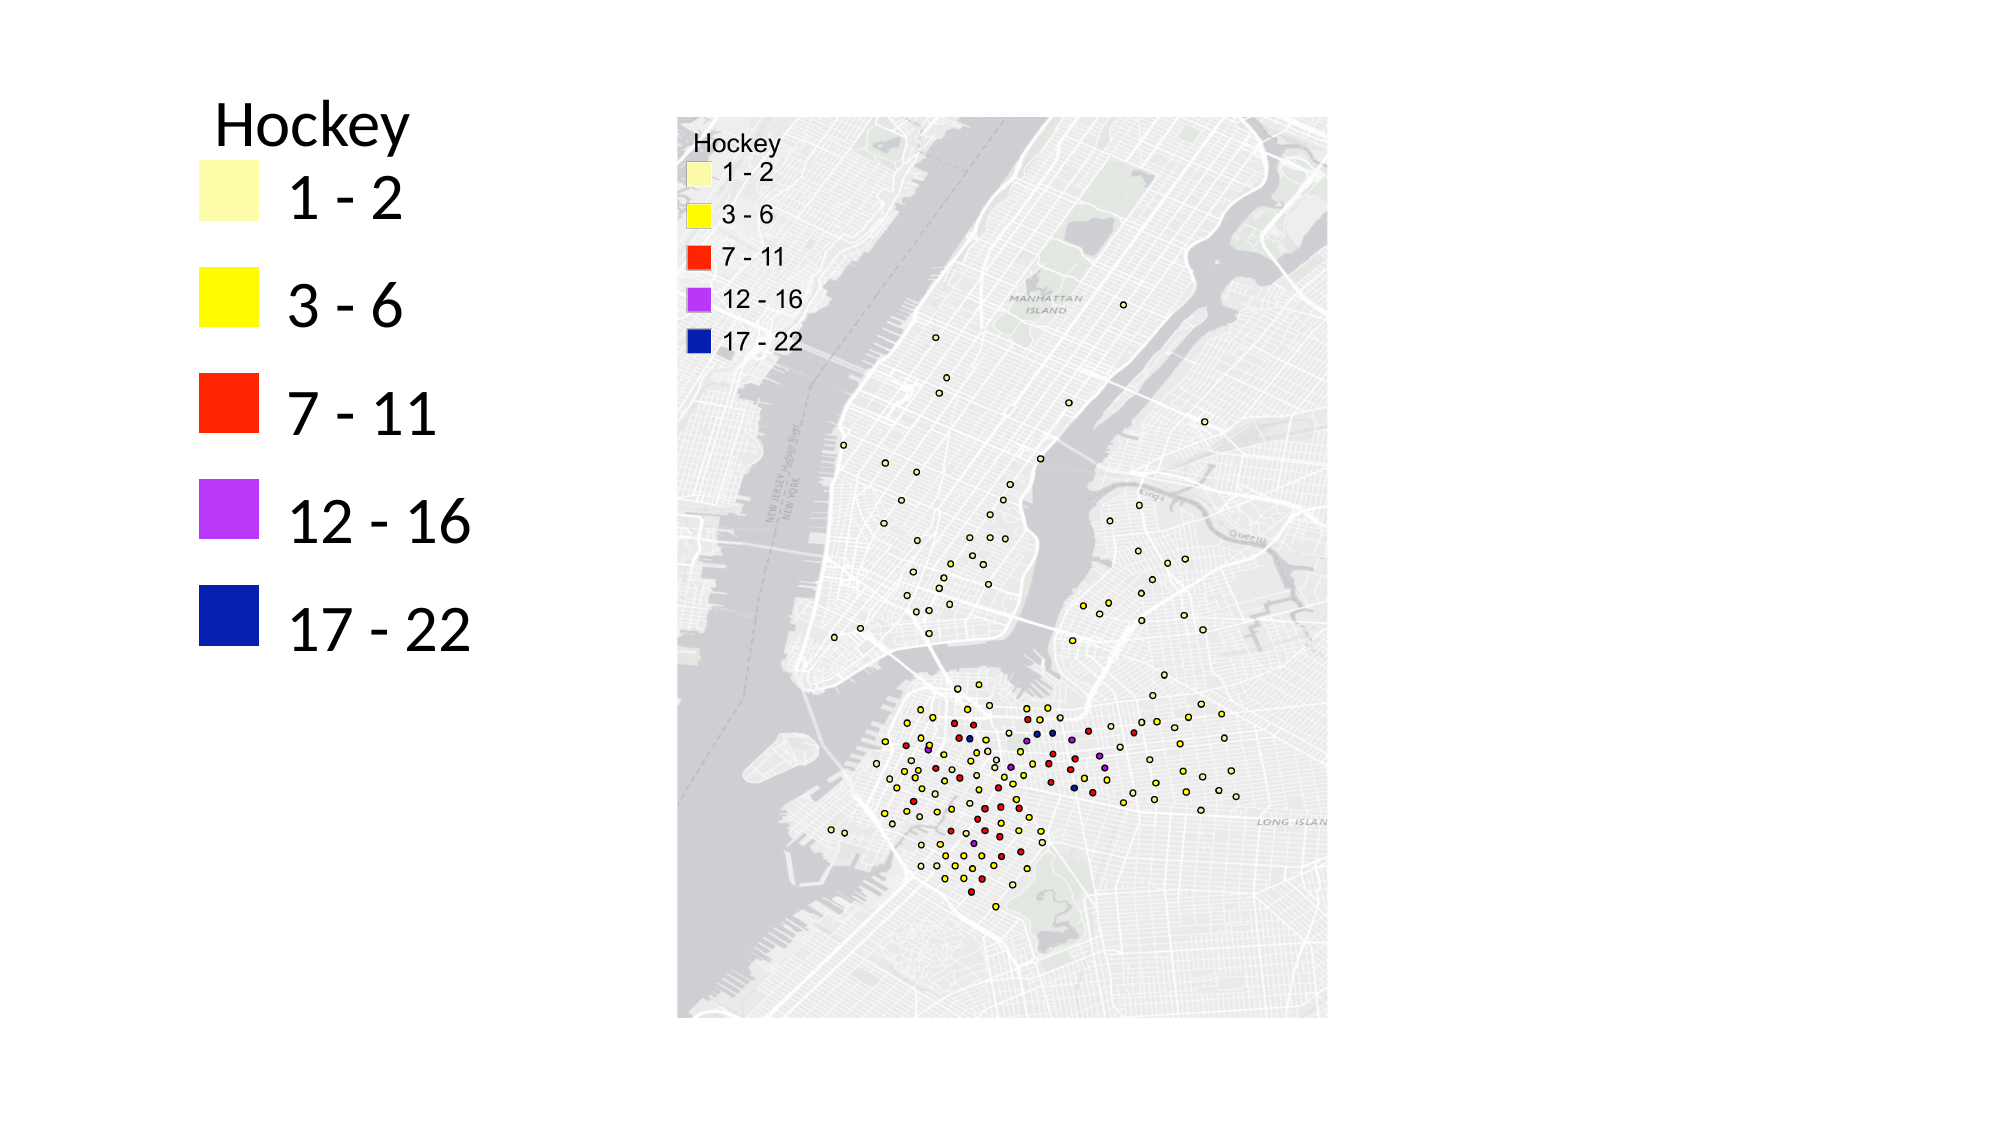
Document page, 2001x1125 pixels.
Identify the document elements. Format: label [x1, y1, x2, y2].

text_box [197, 44, 489, 679]
text_box [677, 117, 1328, 1018]
